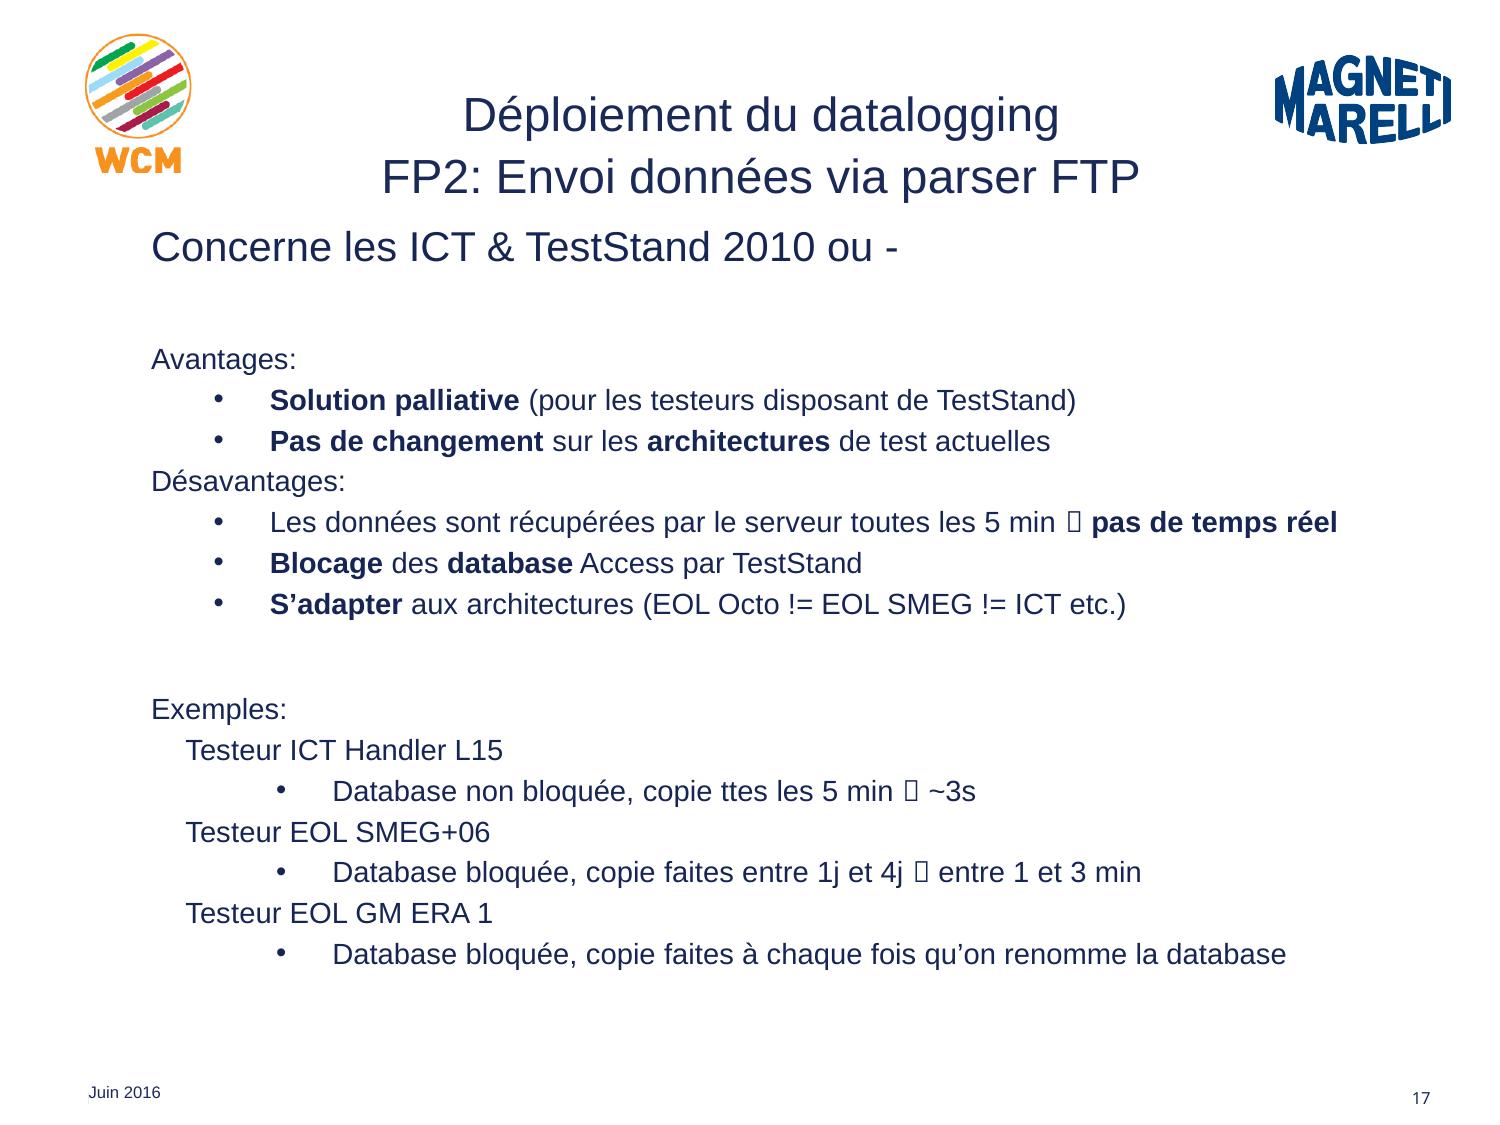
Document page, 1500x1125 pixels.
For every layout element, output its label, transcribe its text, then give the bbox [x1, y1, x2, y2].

list Concerne les ICT & TestStand 2010 ou - Avantages: Solution palliative (pour les testeurs disposant de TestStand) Pas de changement sur les architectures de test actuelles Désavantages: Les données sont récupérées par le serveur toutes les 5 min  pas de temps réel Blocage des database Access par TestStand S’adapter aux architectures (EOL Octo != EOL SMEG != ICT etc.) Exemples: Testeur ICT Handler L15 Database non bloquée, copie ttes les 5 min  ~3s Testeur EOL SMEG+06 Database bloquée, copie faites entre 1j et 4j  entre 1 et 3 min Testeur EOL GM ERA 1 Database bloquée, copie faites à chaque fois qu’on renomme la database [88, 219, 1438, 1013]
picture [53, 31, 231, 173]
footer Juin 2016 [88, 1082, 183, 1115]
title Déploiement du datalogging FP2: Envoi données via parser FTP [289, 78, 1235, 220]
slide_number 17 [1396, 1079, 1463, 1118]
picture [1275, 11, 1451, 188]
